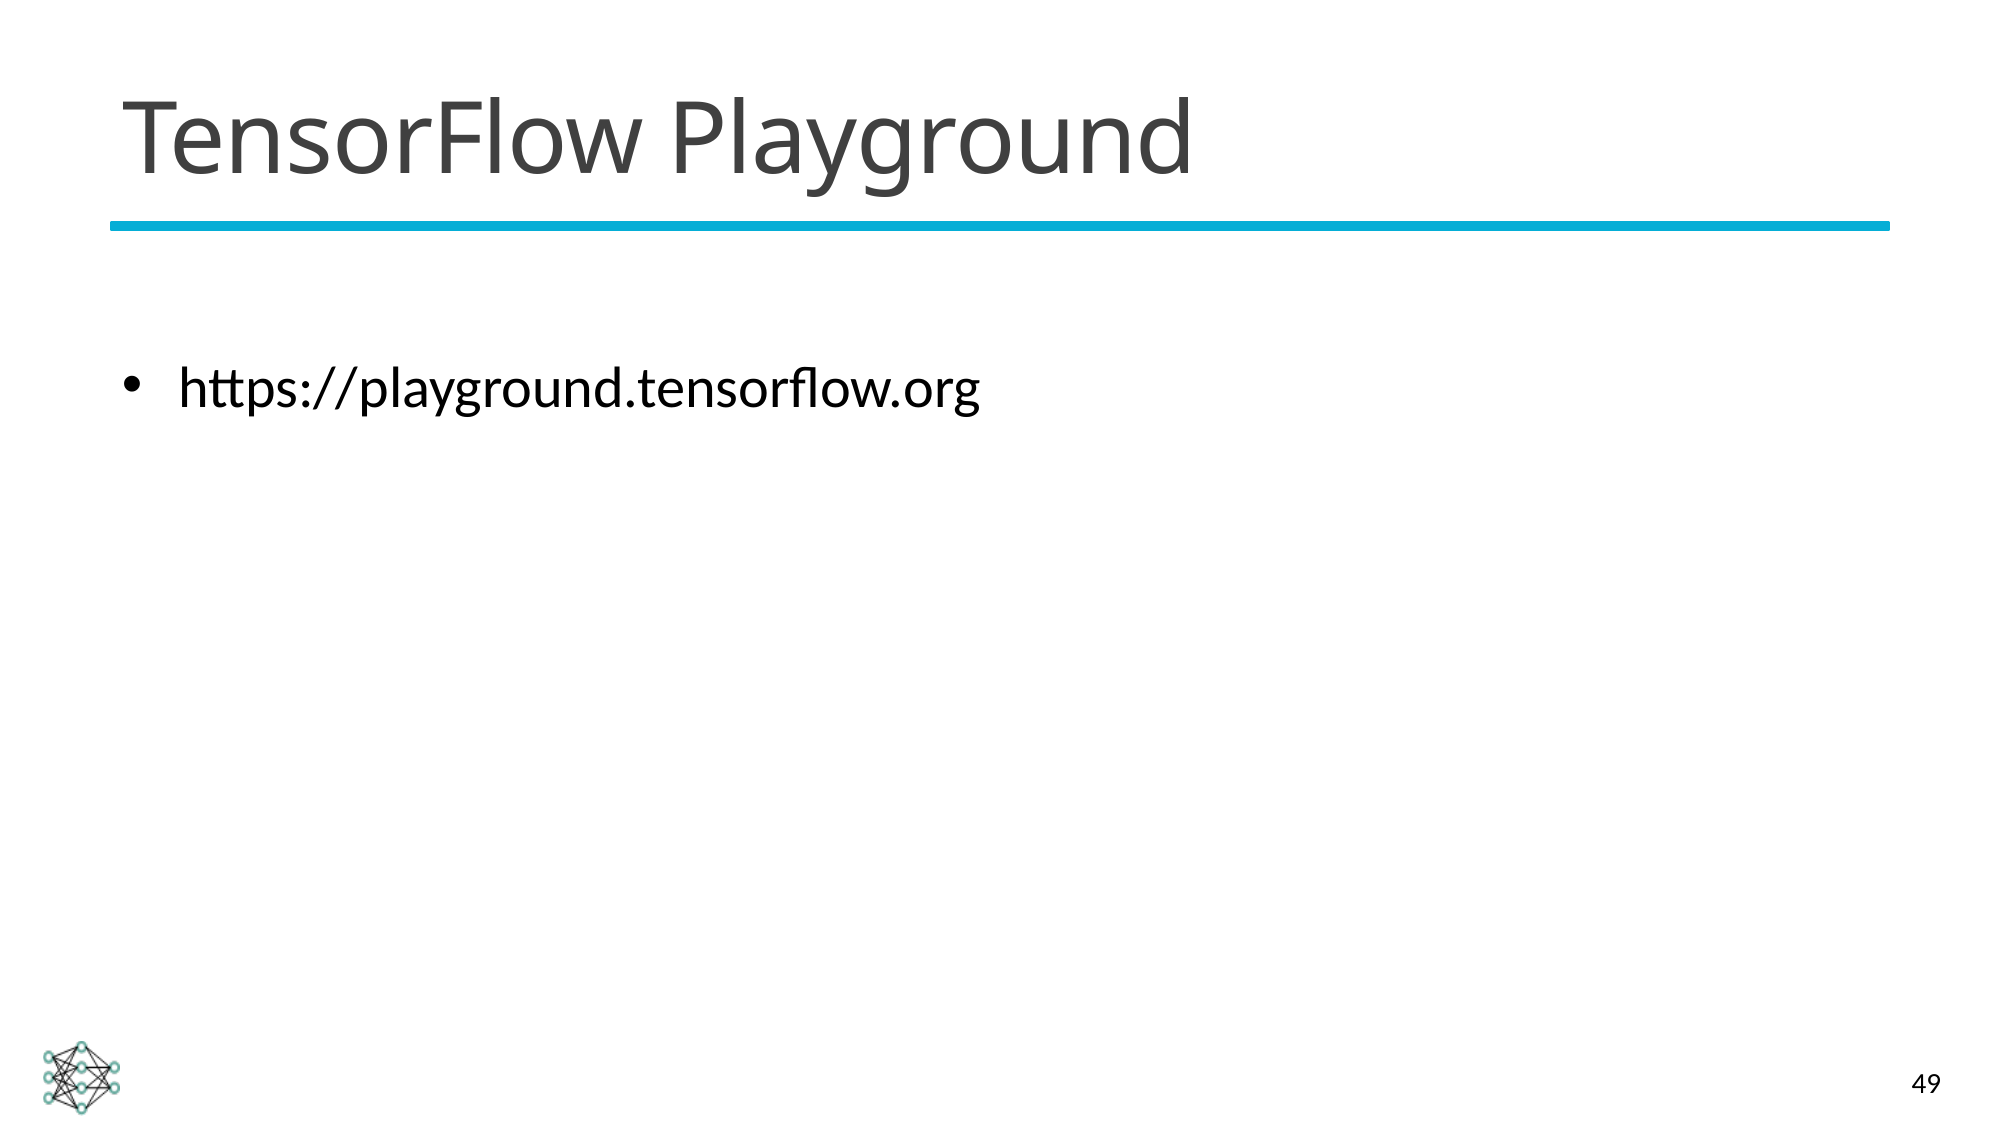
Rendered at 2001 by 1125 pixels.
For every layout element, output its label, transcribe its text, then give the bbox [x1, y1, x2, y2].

text_box https://playground.tensorflow.org [107, 306, 1899, 427]
slide_number 49 [1740, 1052, 1957, 1113]
picture [43, 1041, 120, 1116]
title TensorFlow Playground [107, 58, 1899, 228]
